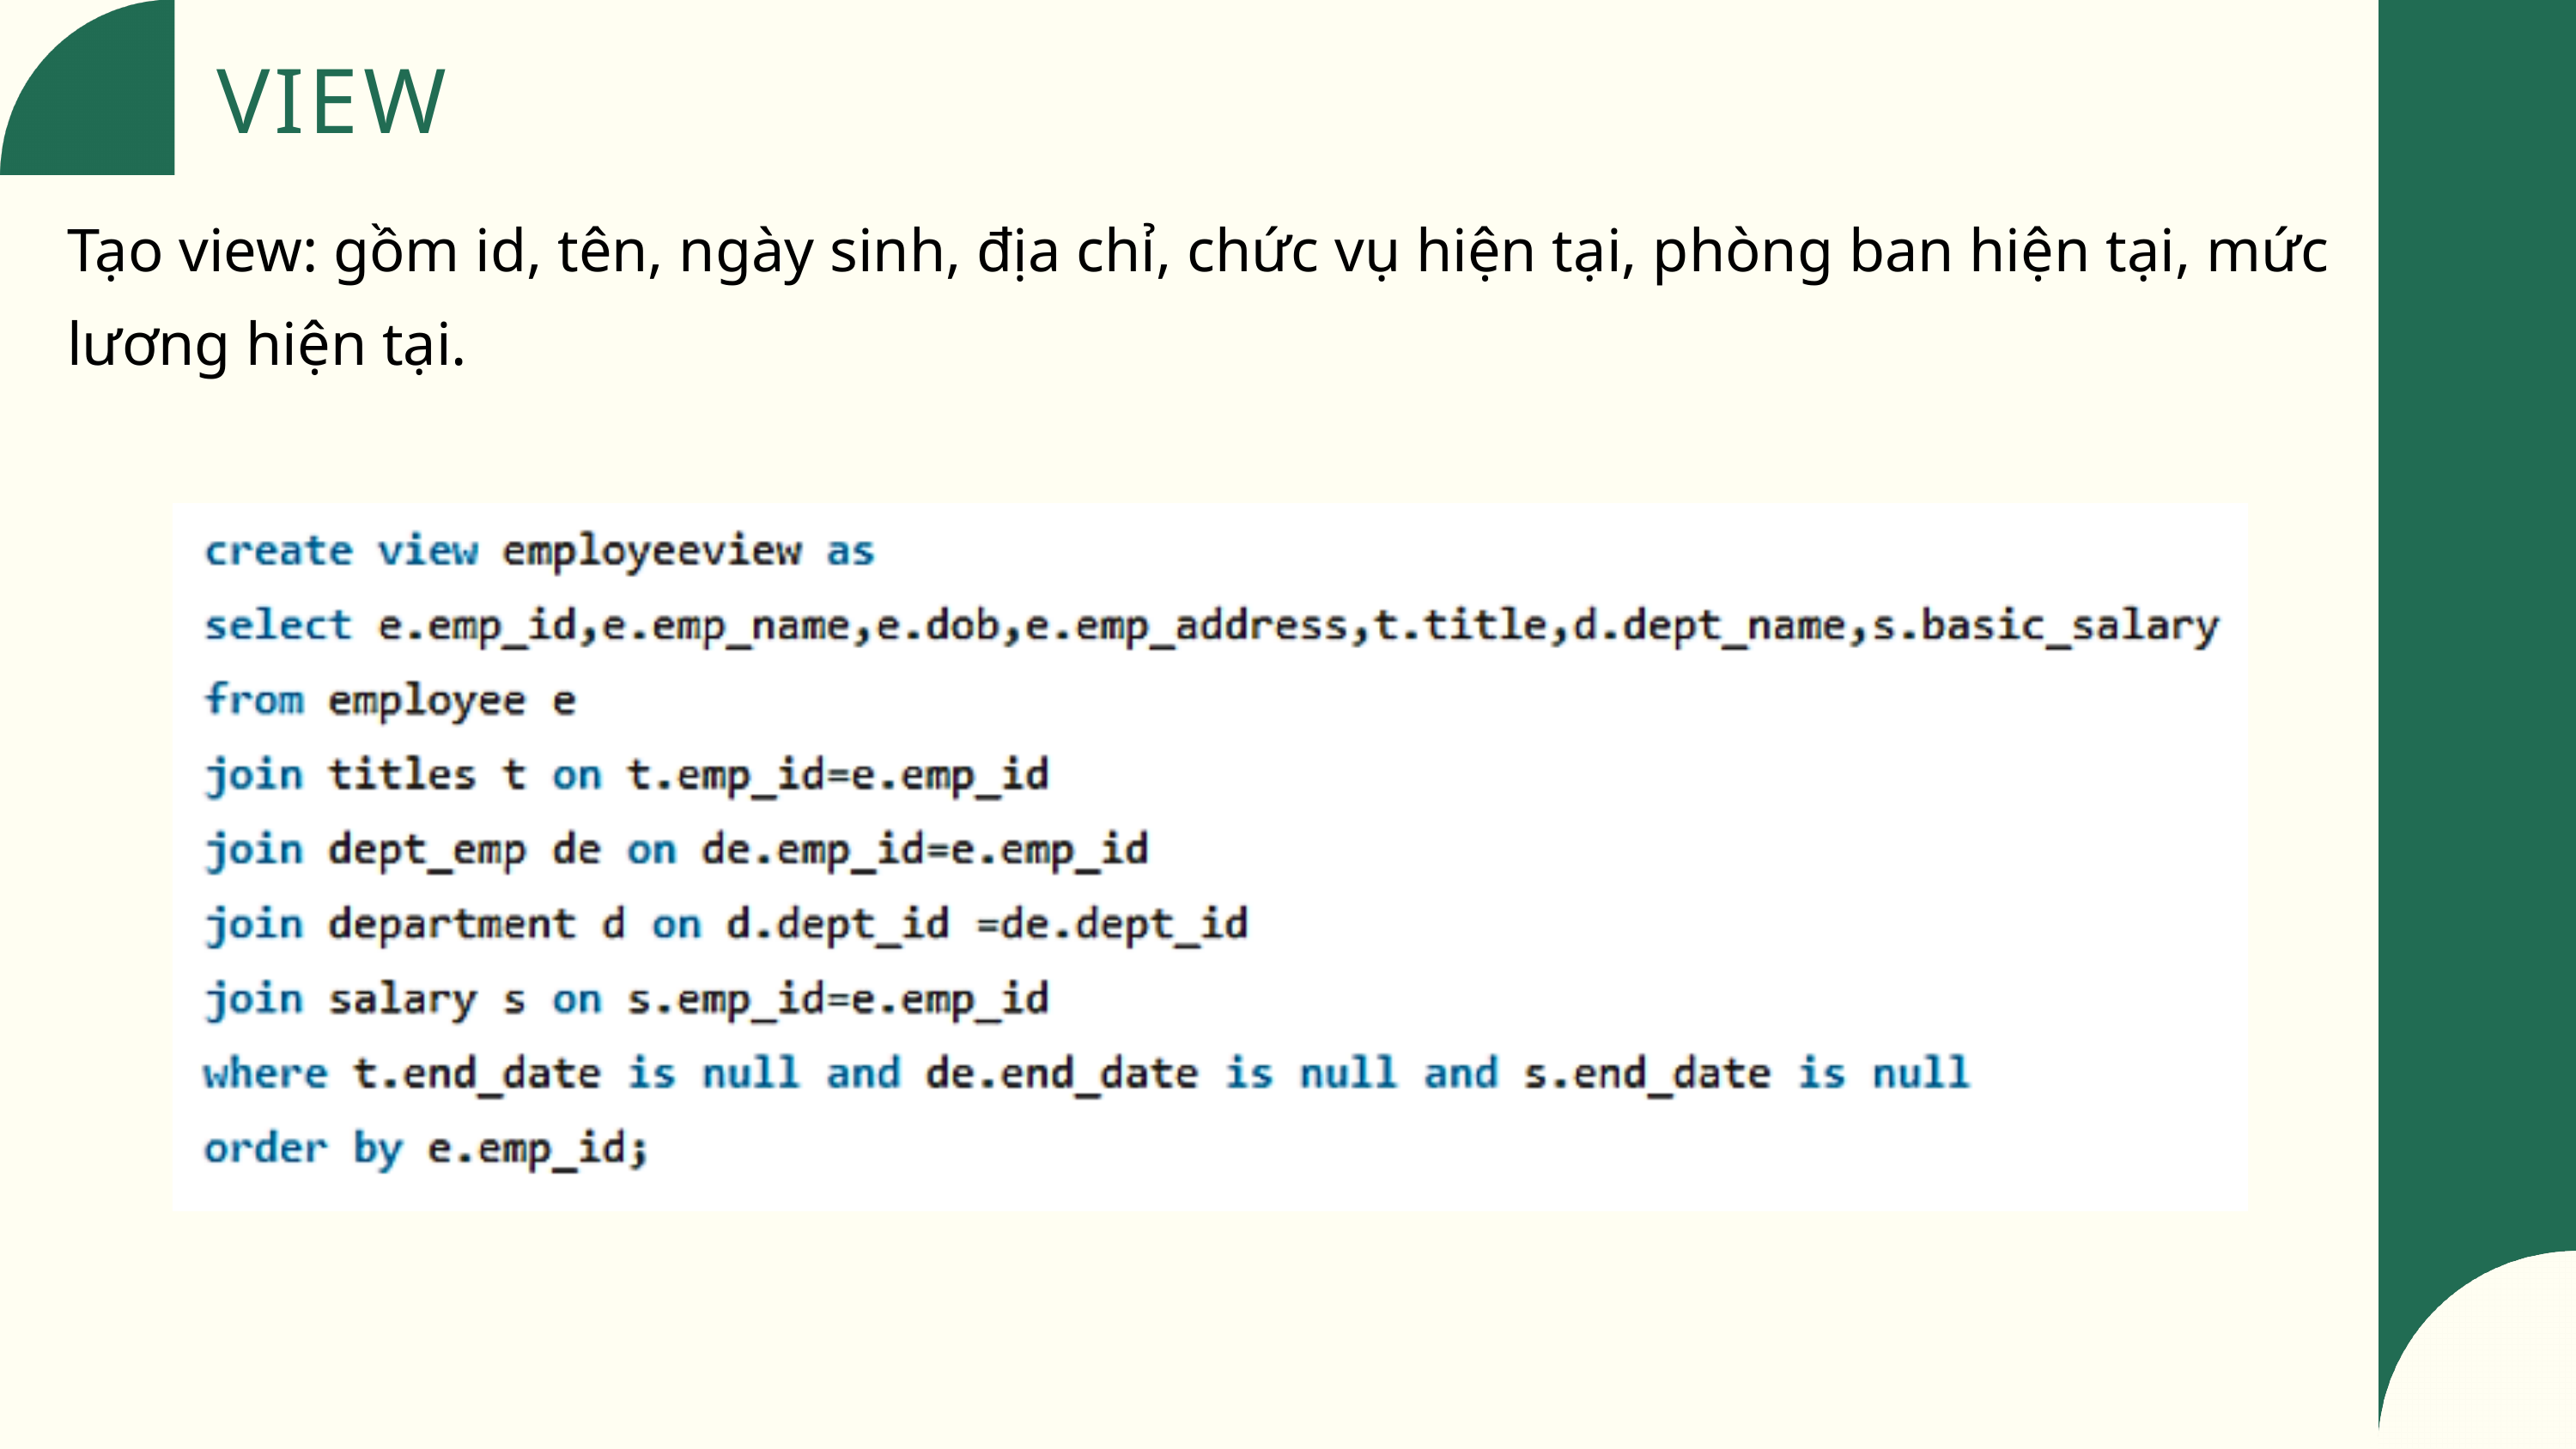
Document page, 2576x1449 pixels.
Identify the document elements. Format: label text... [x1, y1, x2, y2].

text_box [172, 503, 2249, 1211]
text_box Tạo view: gồm id, tên, ngày sinh, địa chỉ, chức vụ hiện tại, phòng ban hiện tại, mức lương hiện tại. [67, 190, 2348, 378]
text_box [0, 0, 175, 175]
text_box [2378, 0, 2576, 1449]
text_box VIEW [216, 26, 1063, 151]
